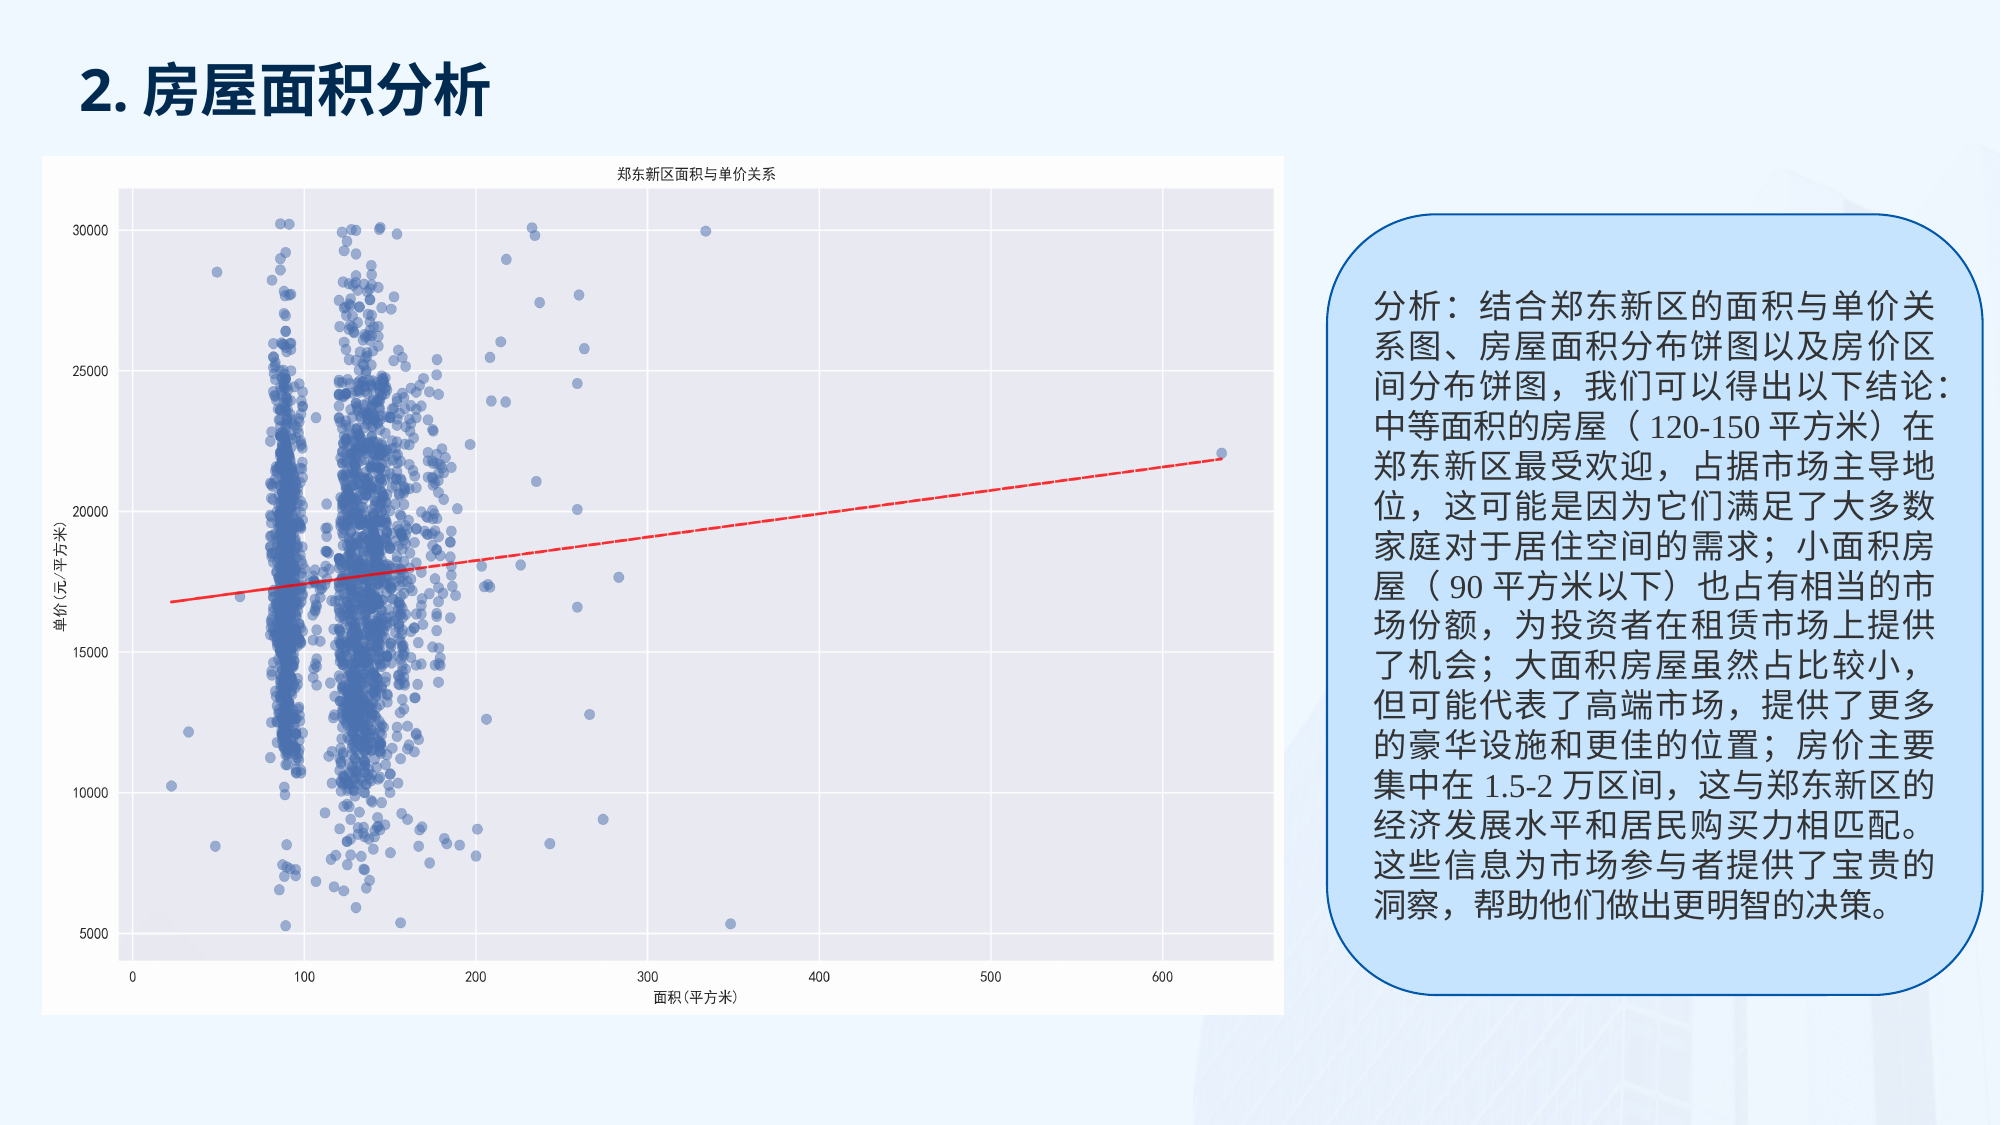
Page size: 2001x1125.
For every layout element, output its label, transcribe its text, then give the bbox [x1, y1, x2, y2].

text_box 分析：结合郑东新区的面积与单价关系图、房屋面积分布饼图以及房价区间分布饼图，我们可以得出以下结论：中等面积的房屋（120-150平方米）在郑东新区最受欢迎，占据市场主导地位，这可能是因为它们满足了大多数家庭对于居住空间的需求；小面积房屋（90平方米以下）也占有相当的市场份额，为投资者在租赁市场上提供了机会；大面积房屋虽然占比较小，但可能代表了高端市场，提供了更多的豪华设施和更佳的位置；房价主要集中在1.5-2万区间，这与郑东新区的经济发展水平和居民购买力相匹配。这些信息为市场参与者提供了宝贵的洞察，帮助他们做出更明智的决策。 [1325, 213, 1984, 997]
picture [42, 156, 1284, 1015]
title 2.房屋面积分析 [79, 22, 1851, 123]
